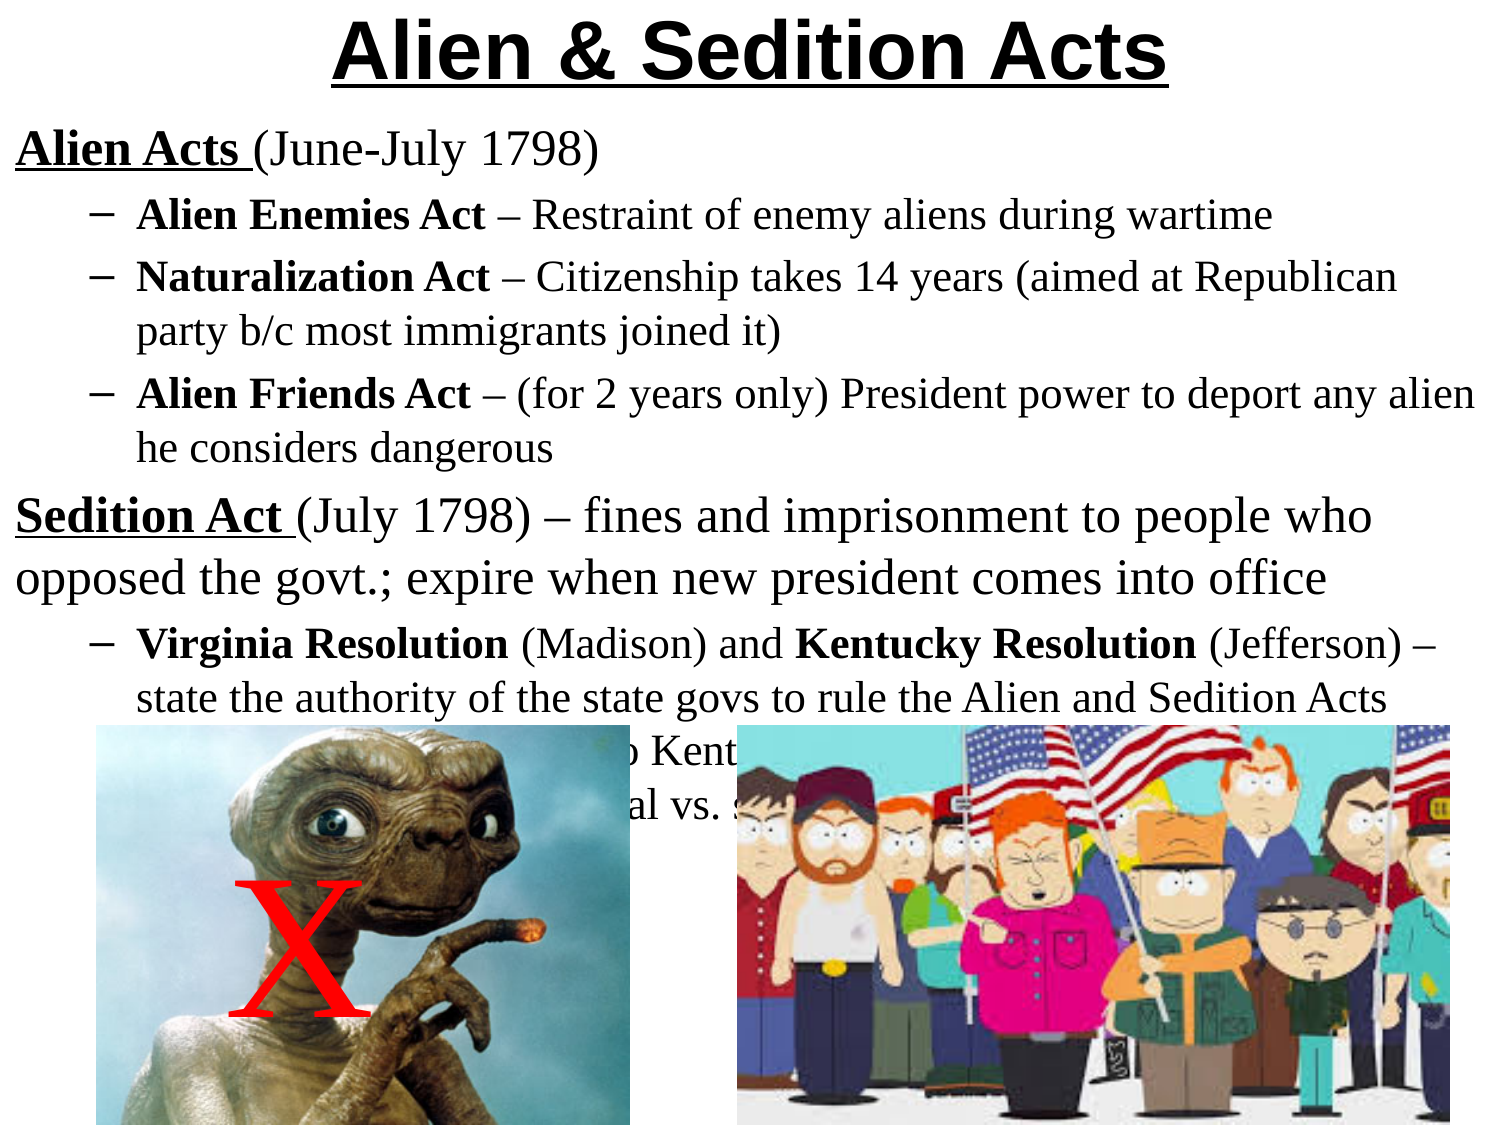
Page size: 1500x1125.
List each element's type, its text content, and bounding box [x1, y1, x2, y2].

picture [95, 724, 630, 1125]
title Alien & Sedition Acts [0, 0, 1500, 106]
picture [737, 724, 1450, 1125]
list Alien Acts (June-July 1798) Alien Enemies Act – Restraint of enemy aliens during wartime Naturalization Act – Citizenship takes 14 years (aimed at Republican party b/c most immigrants joined it) Alien Friends Act – (for 2 years only) President power to deport any alien he considers dangerous Sedition Act (July 1798) – fines and imprisonment to people who opposed the govt.; expire when new president comes into office Virginia Resolution (Madison) and Kentucky Resolution (Jefferson) – state the authority of the state govs to rule the Alien and Sedition Acts unconstitutional and accd to Kentucky Res null and void not enforced, but raised the issue of central vs. state gov as supreme law of land [0, 106, 1500, 849]
